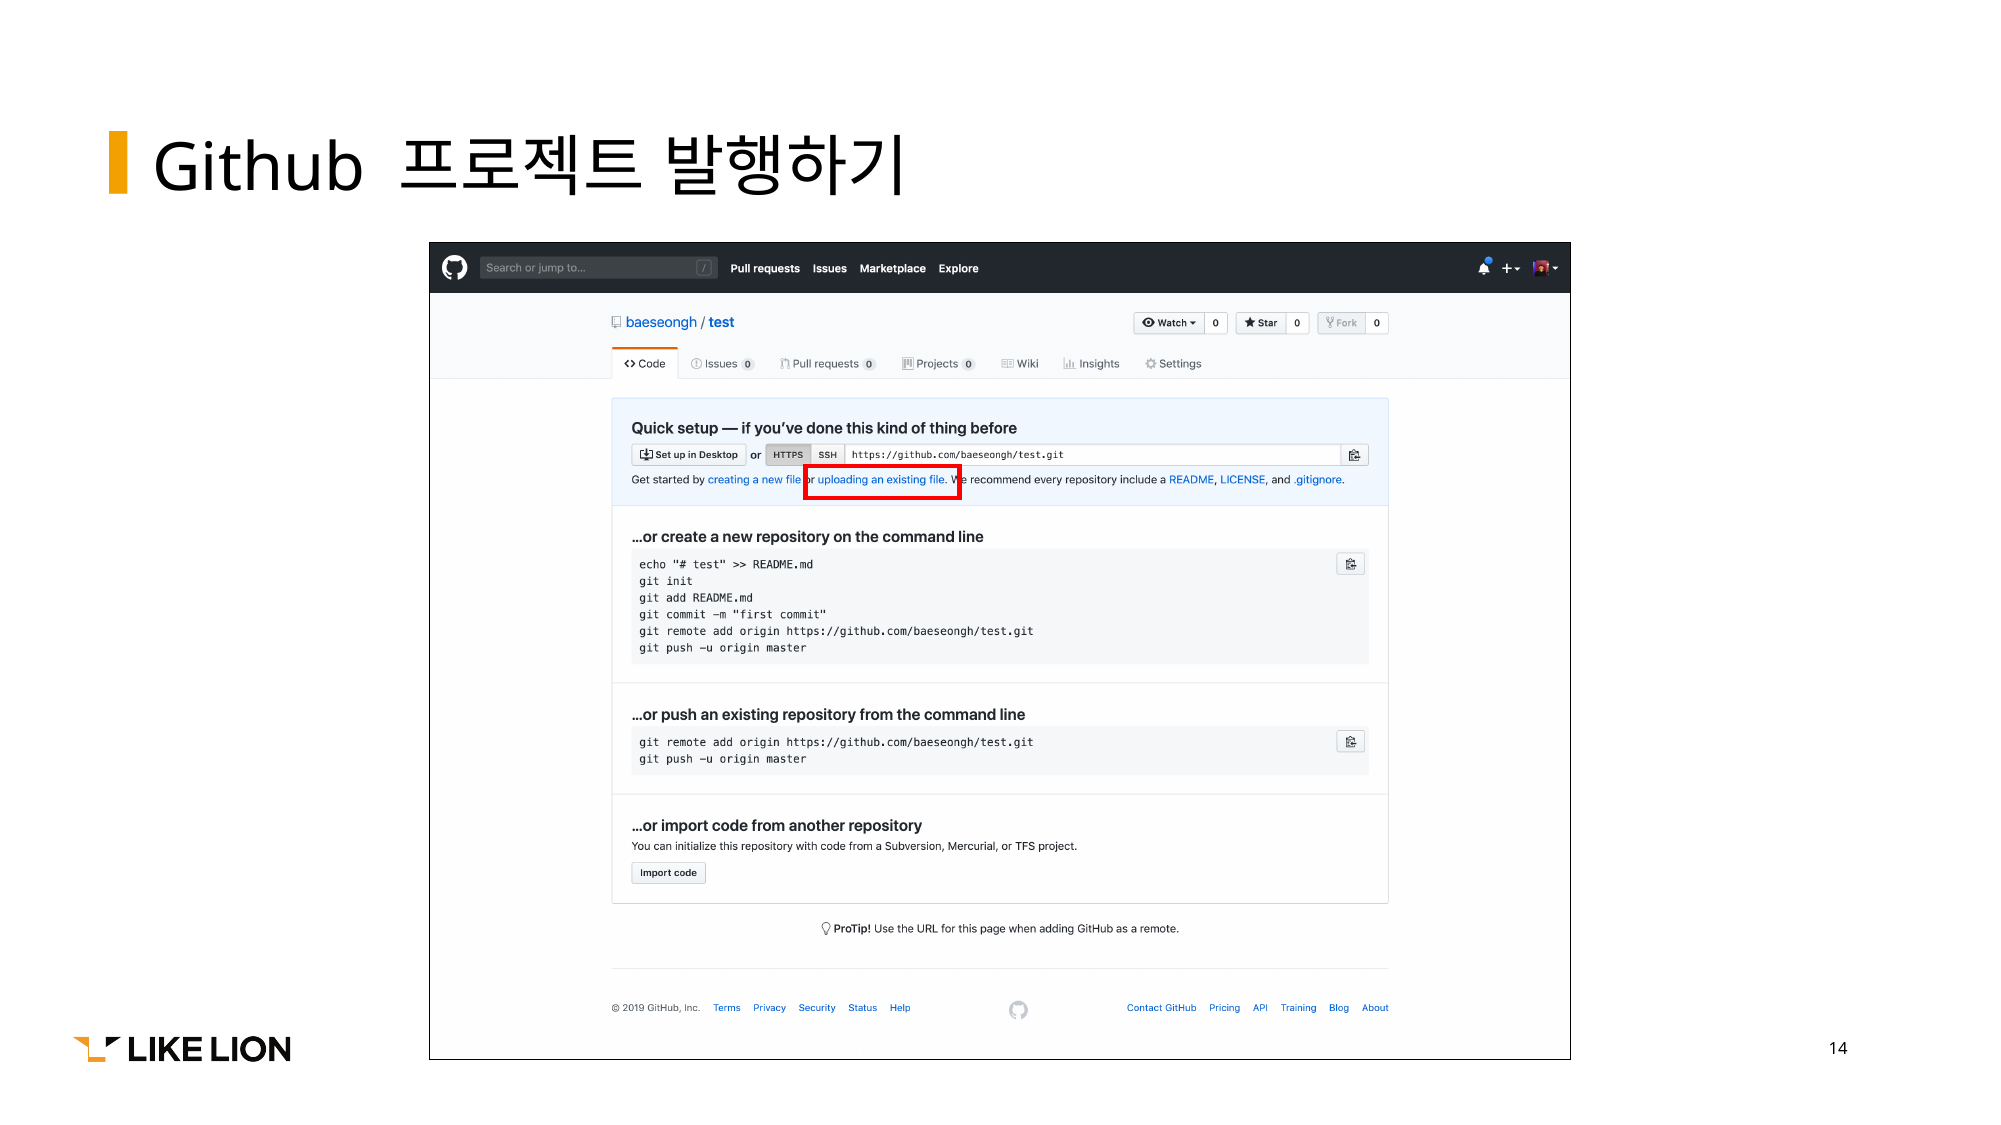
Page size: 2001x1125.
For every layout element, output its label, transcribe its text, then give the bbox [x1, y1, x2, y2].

picture [429, 242, 1571, 1060]
title Github 프로젝트 발행하기 [137, 59, 1863, 278]
slide_number 14 [1412, 1019, 1863, 1080]
picture [72, 1036, 291, 1064]
